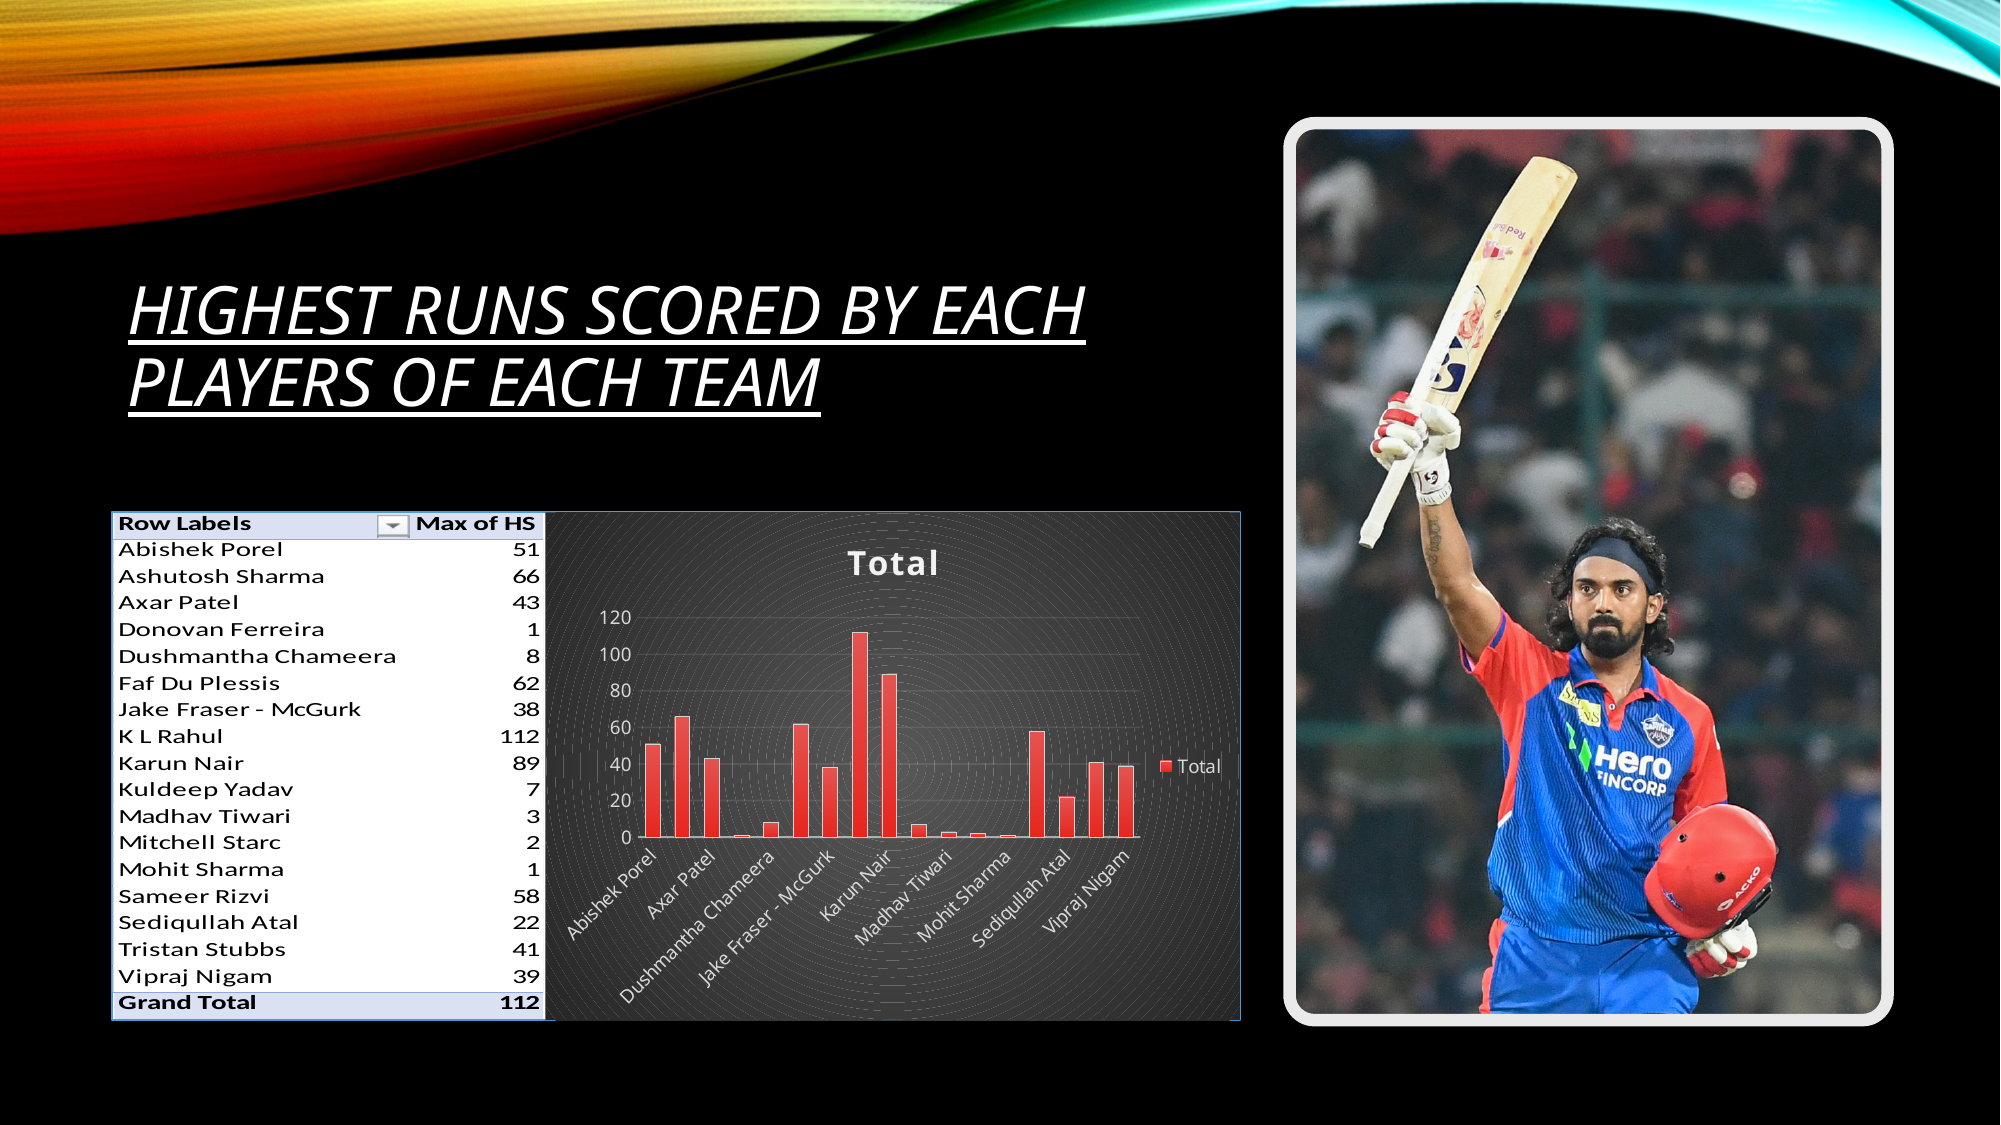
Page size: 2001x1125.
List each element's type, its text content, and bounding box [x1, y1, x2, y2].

title Highest Runs scored by each Players of each team [112, 249, 1240, 429]
picture [0, 0, 2000, 1021]
chart [544, 512, 1241, 1021]
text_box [112, 512, 544, 1021]
